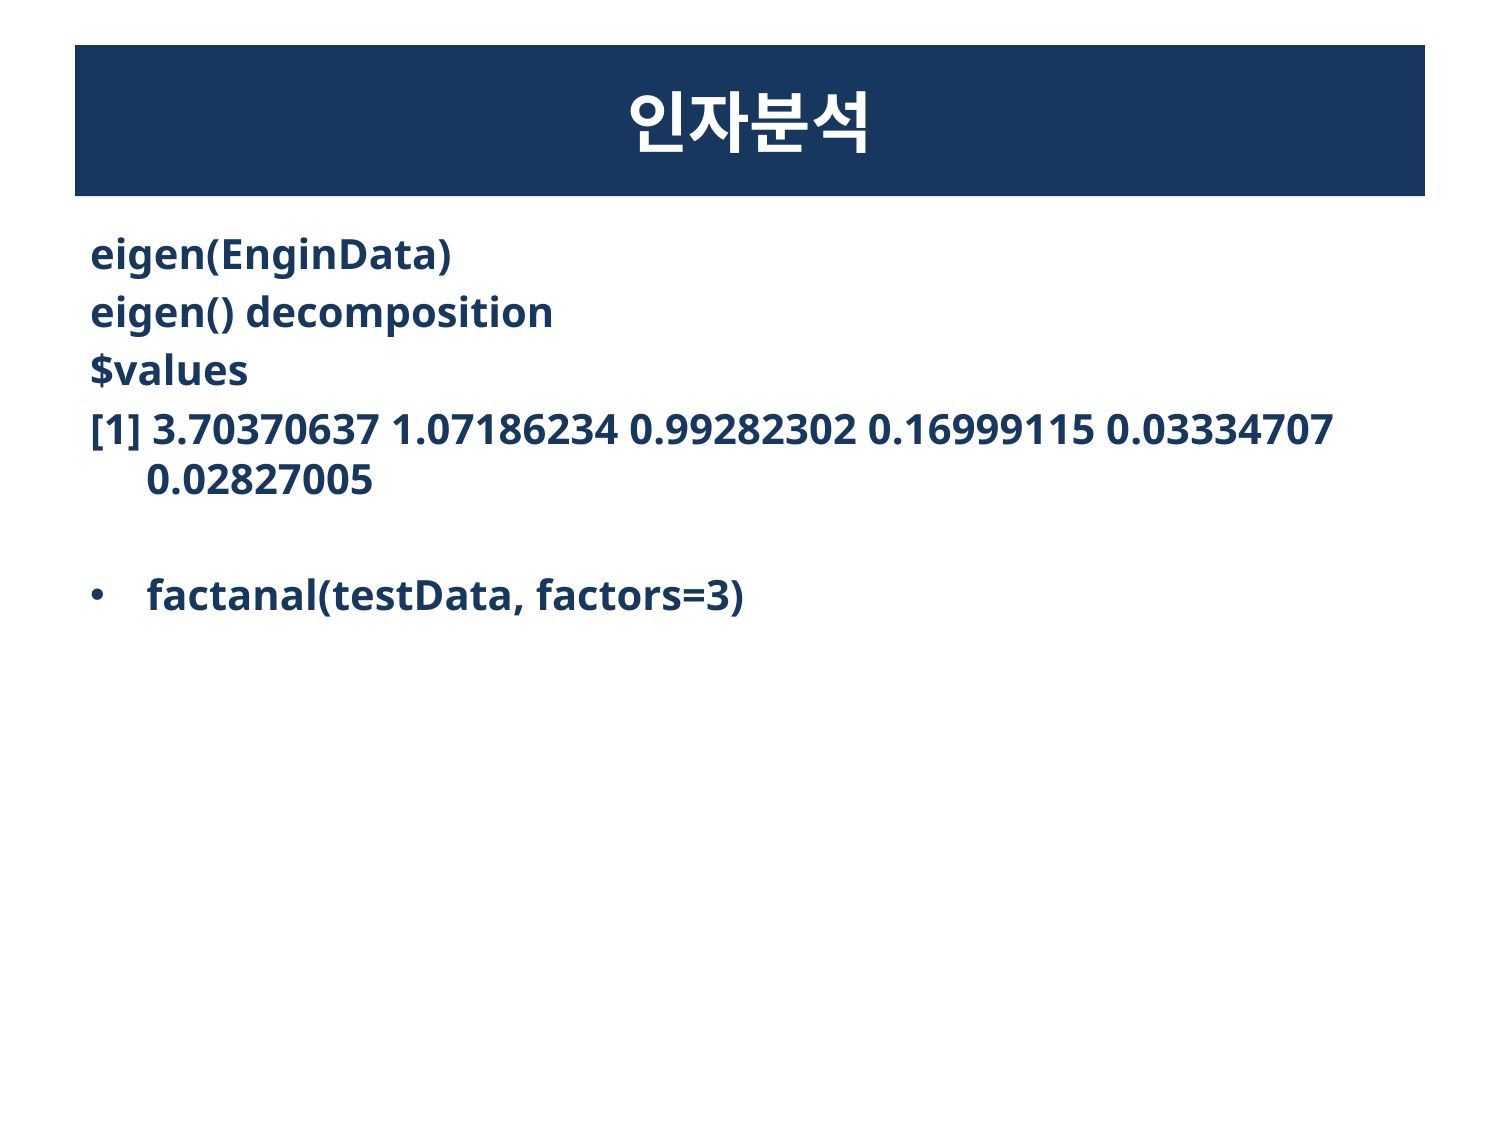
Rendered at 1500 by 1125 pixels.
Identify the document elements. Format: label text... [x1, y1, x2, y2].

list eigen(EnginData) eigen() decomposition $values [1] 3.70370637 1.07186234 0.99282302 0.16999115 0.03334707 0.02827005 factanal(testData, factors=3) [75, 219, 1425, 1005]
title 인자분석 [75, 45, 1425, 197]
